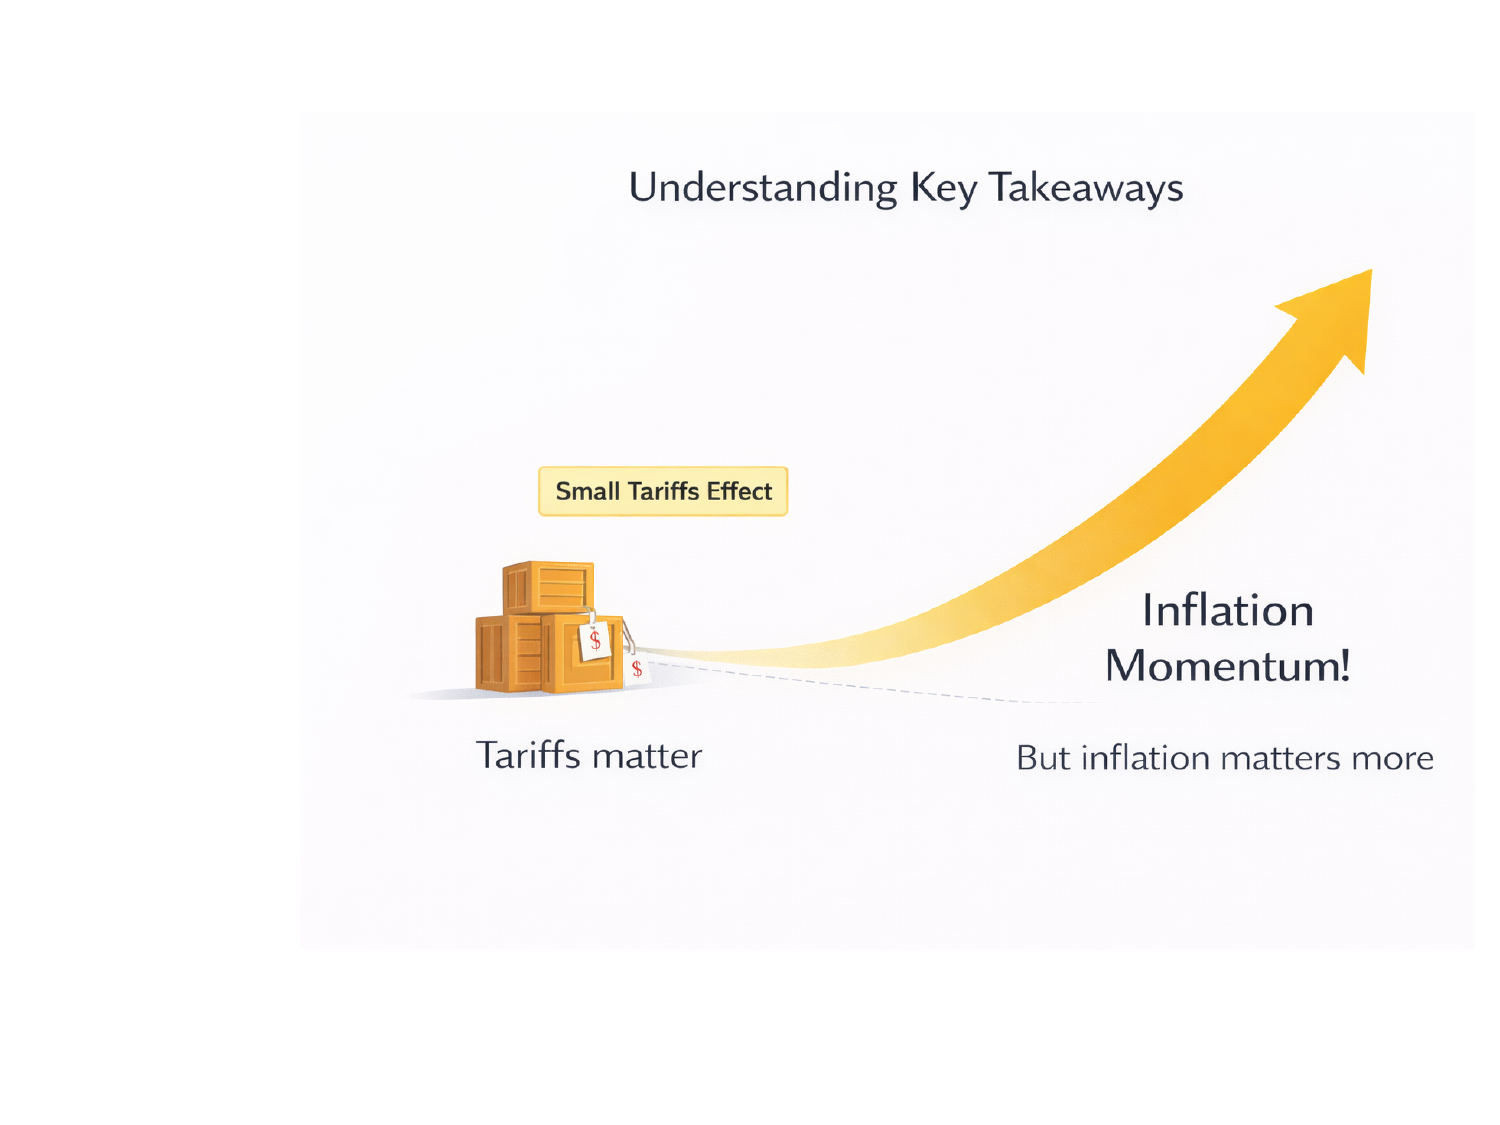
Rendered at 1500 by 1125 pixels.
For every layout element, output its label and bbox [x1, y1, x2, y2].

list [299, 112, 1475, 950]
